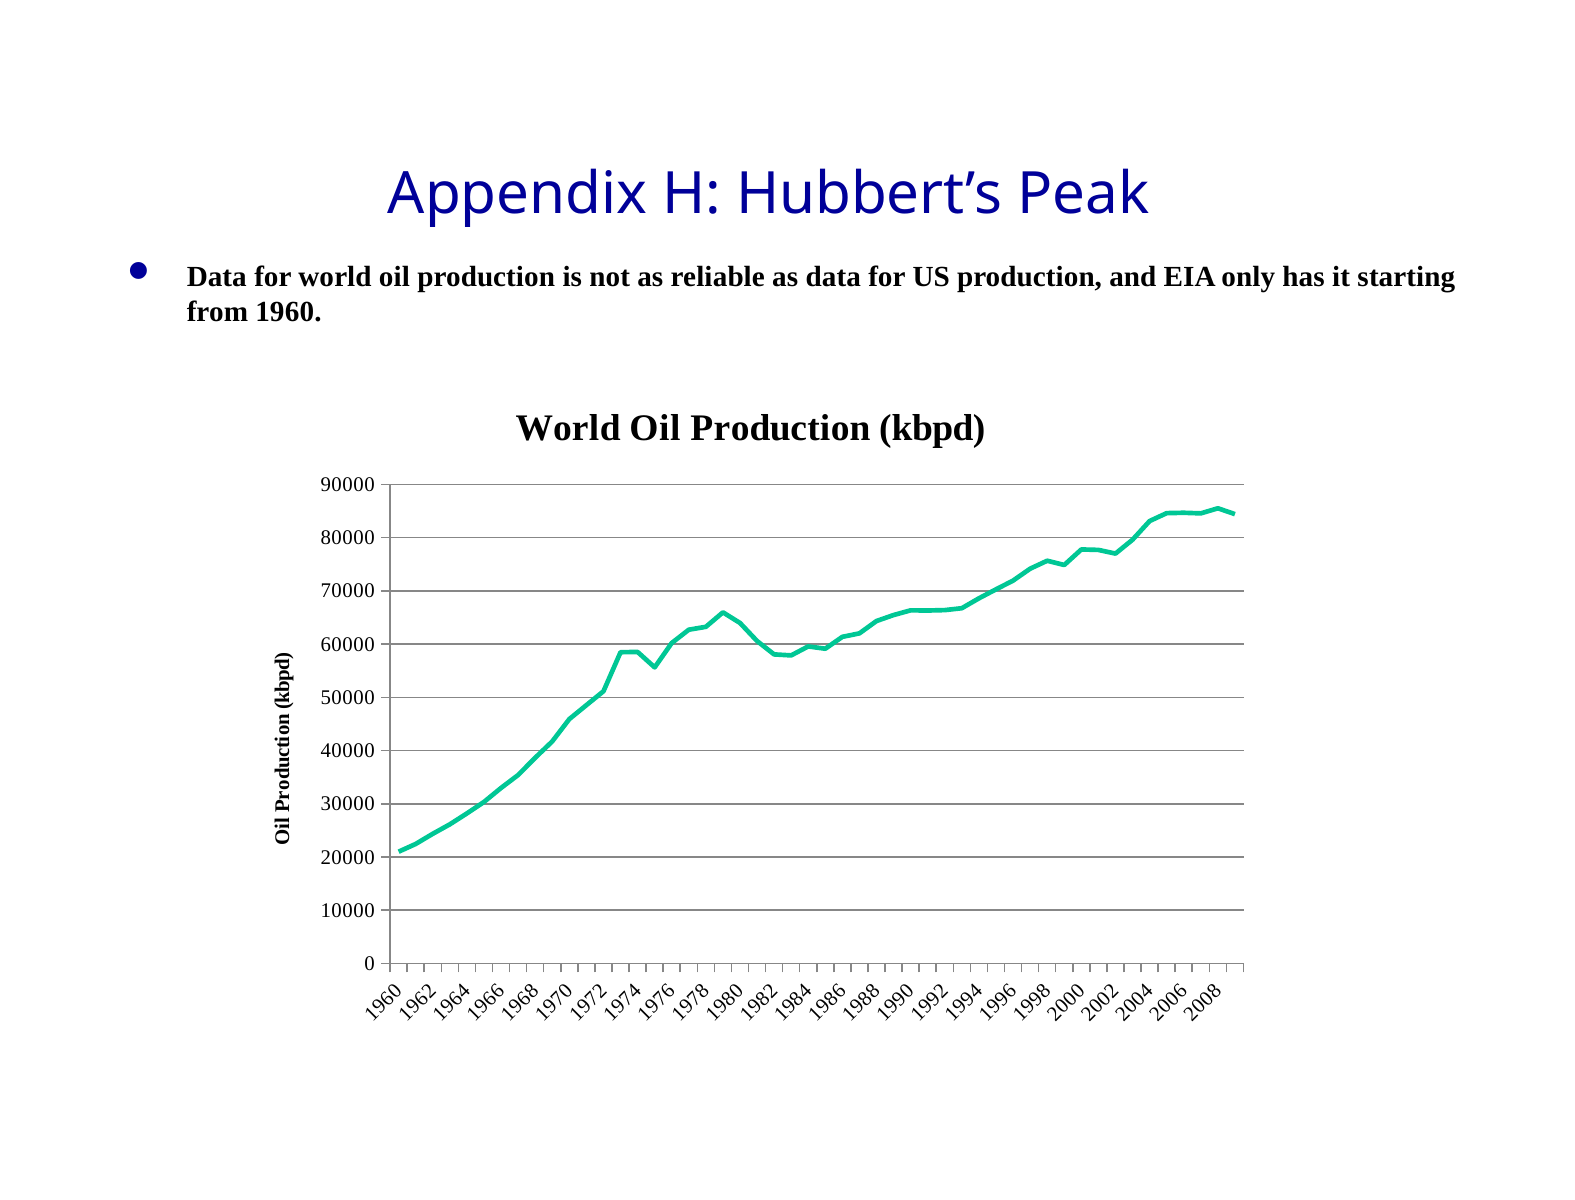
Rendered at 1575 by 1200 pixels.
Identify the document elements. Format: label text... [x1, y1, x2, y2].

chart [237, 374, 1265, 1040]
title Appendix H: Hubbert’s Peak [112, 99, 1425, 249]
list Data for world oil production is not as reliable as data for US production, and EIA only has it starting from 1960. [112, 249, 1488, 1113]
